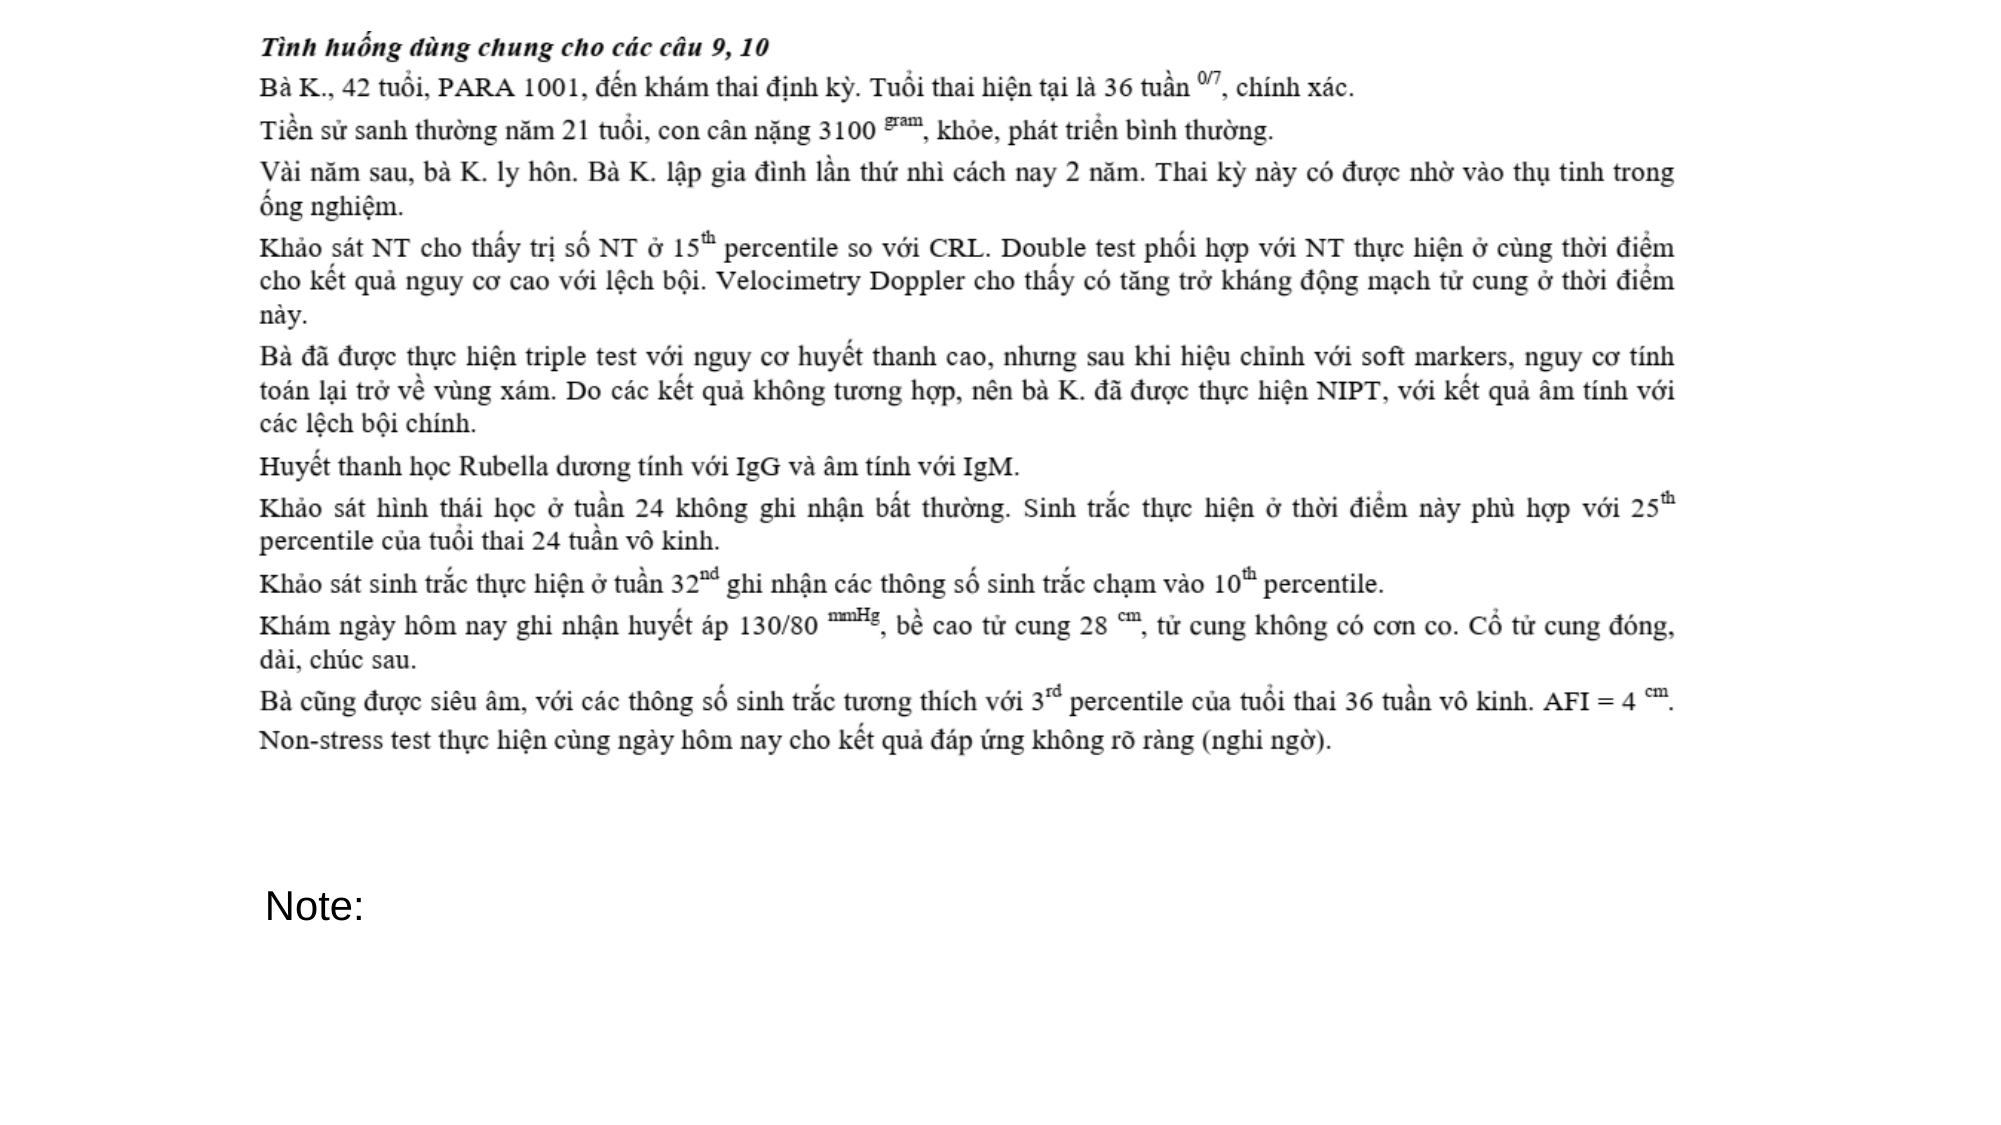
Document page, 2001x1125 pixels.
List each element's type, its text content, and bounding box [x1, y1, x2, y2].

subtitle Note: [249, 876, 1750, 1094]
picture [249, 31, 1750, 764]
